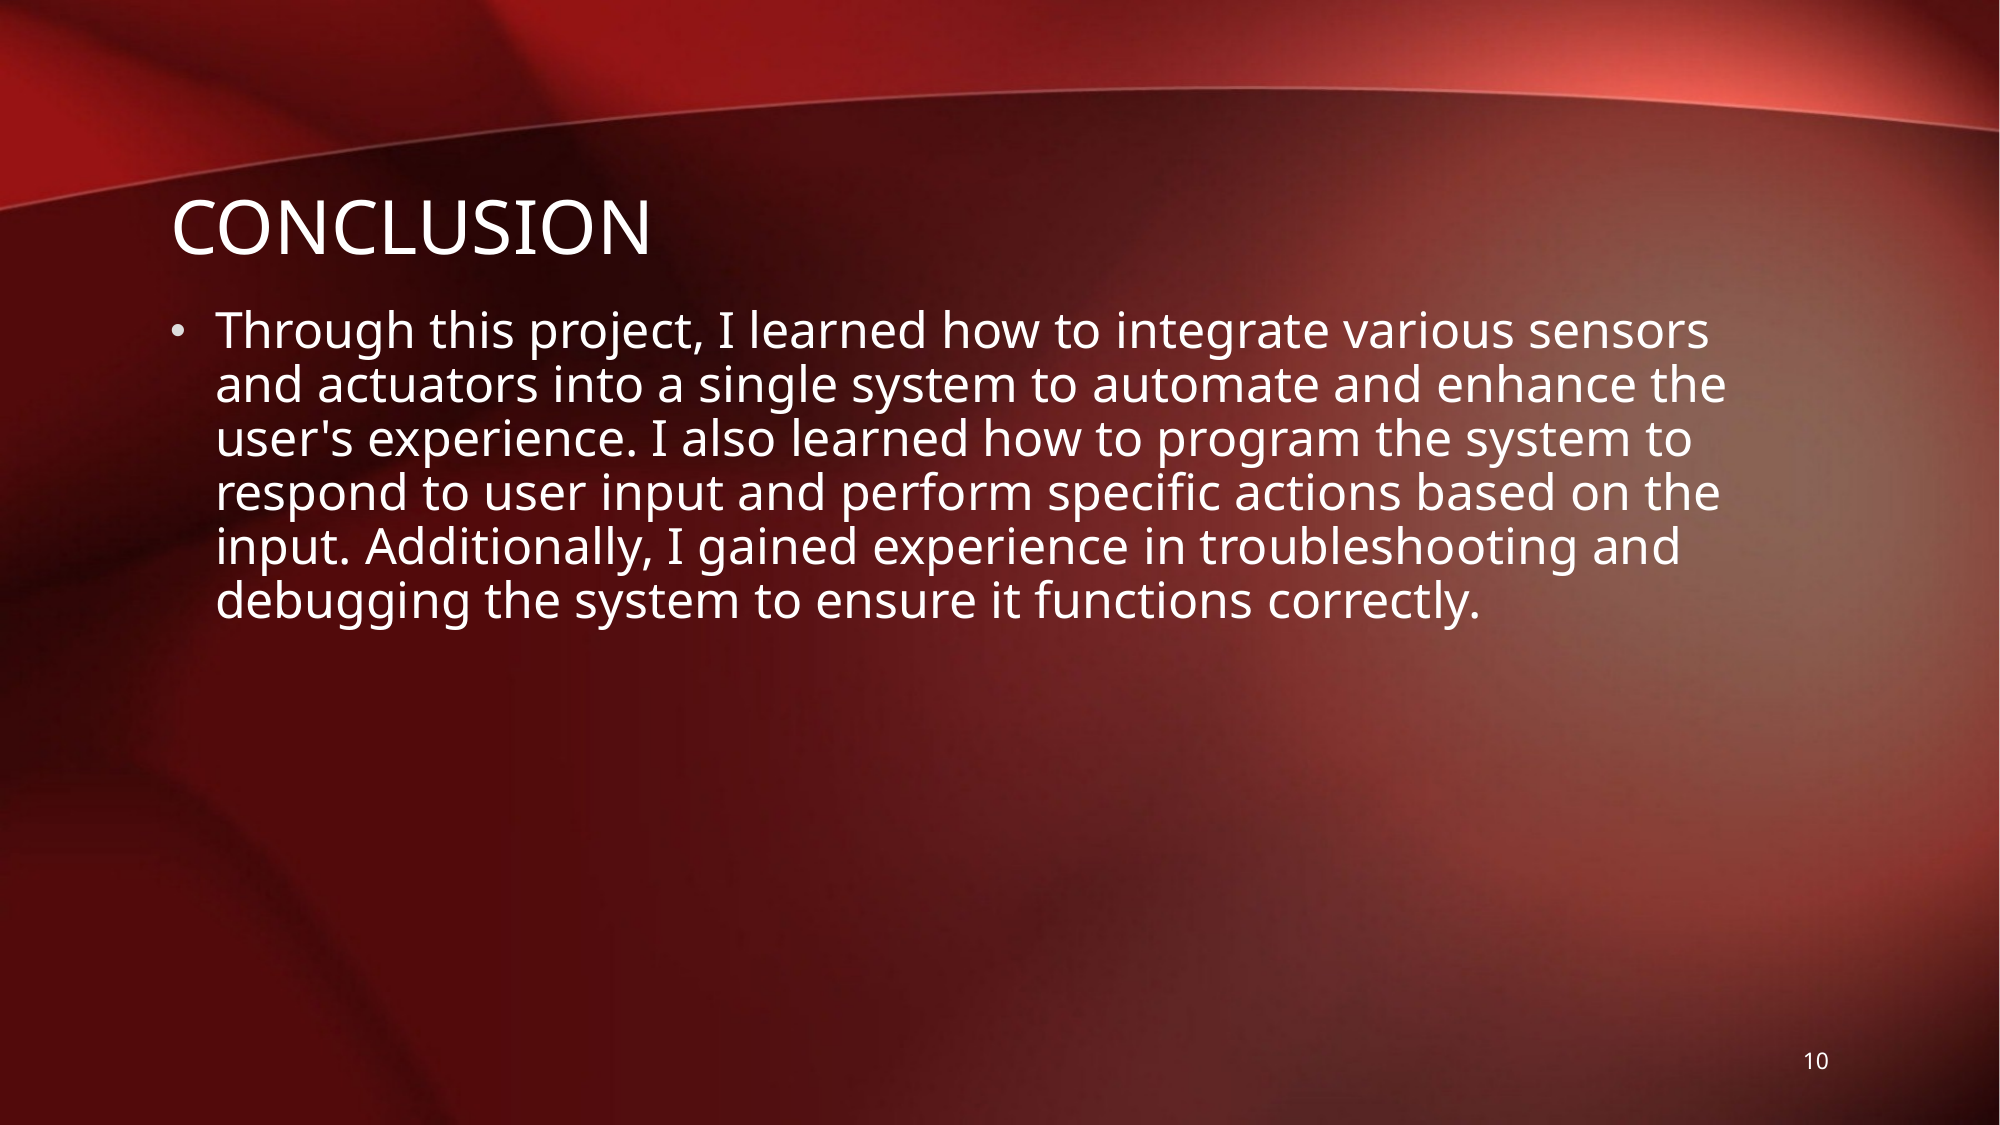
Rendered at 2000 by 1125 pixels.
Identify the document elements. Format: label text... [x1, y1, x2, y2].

slide_number 10 [1712, 1045, 1850, 1078]
picture [0, 0, 2000, 1125]
title Conclusion [149, 79, 1850, 280]
list Through this project, I learned how to integrate various sensors and actuators into a single system to automate and enhance the user's experience. I also learned how to program the system to respond to user input and perform specific actions based on the input. Additionally, I gained experience in troubleshooting and debugging the system to ensure it functions correctly. [149, 295, 1775, 1030]
